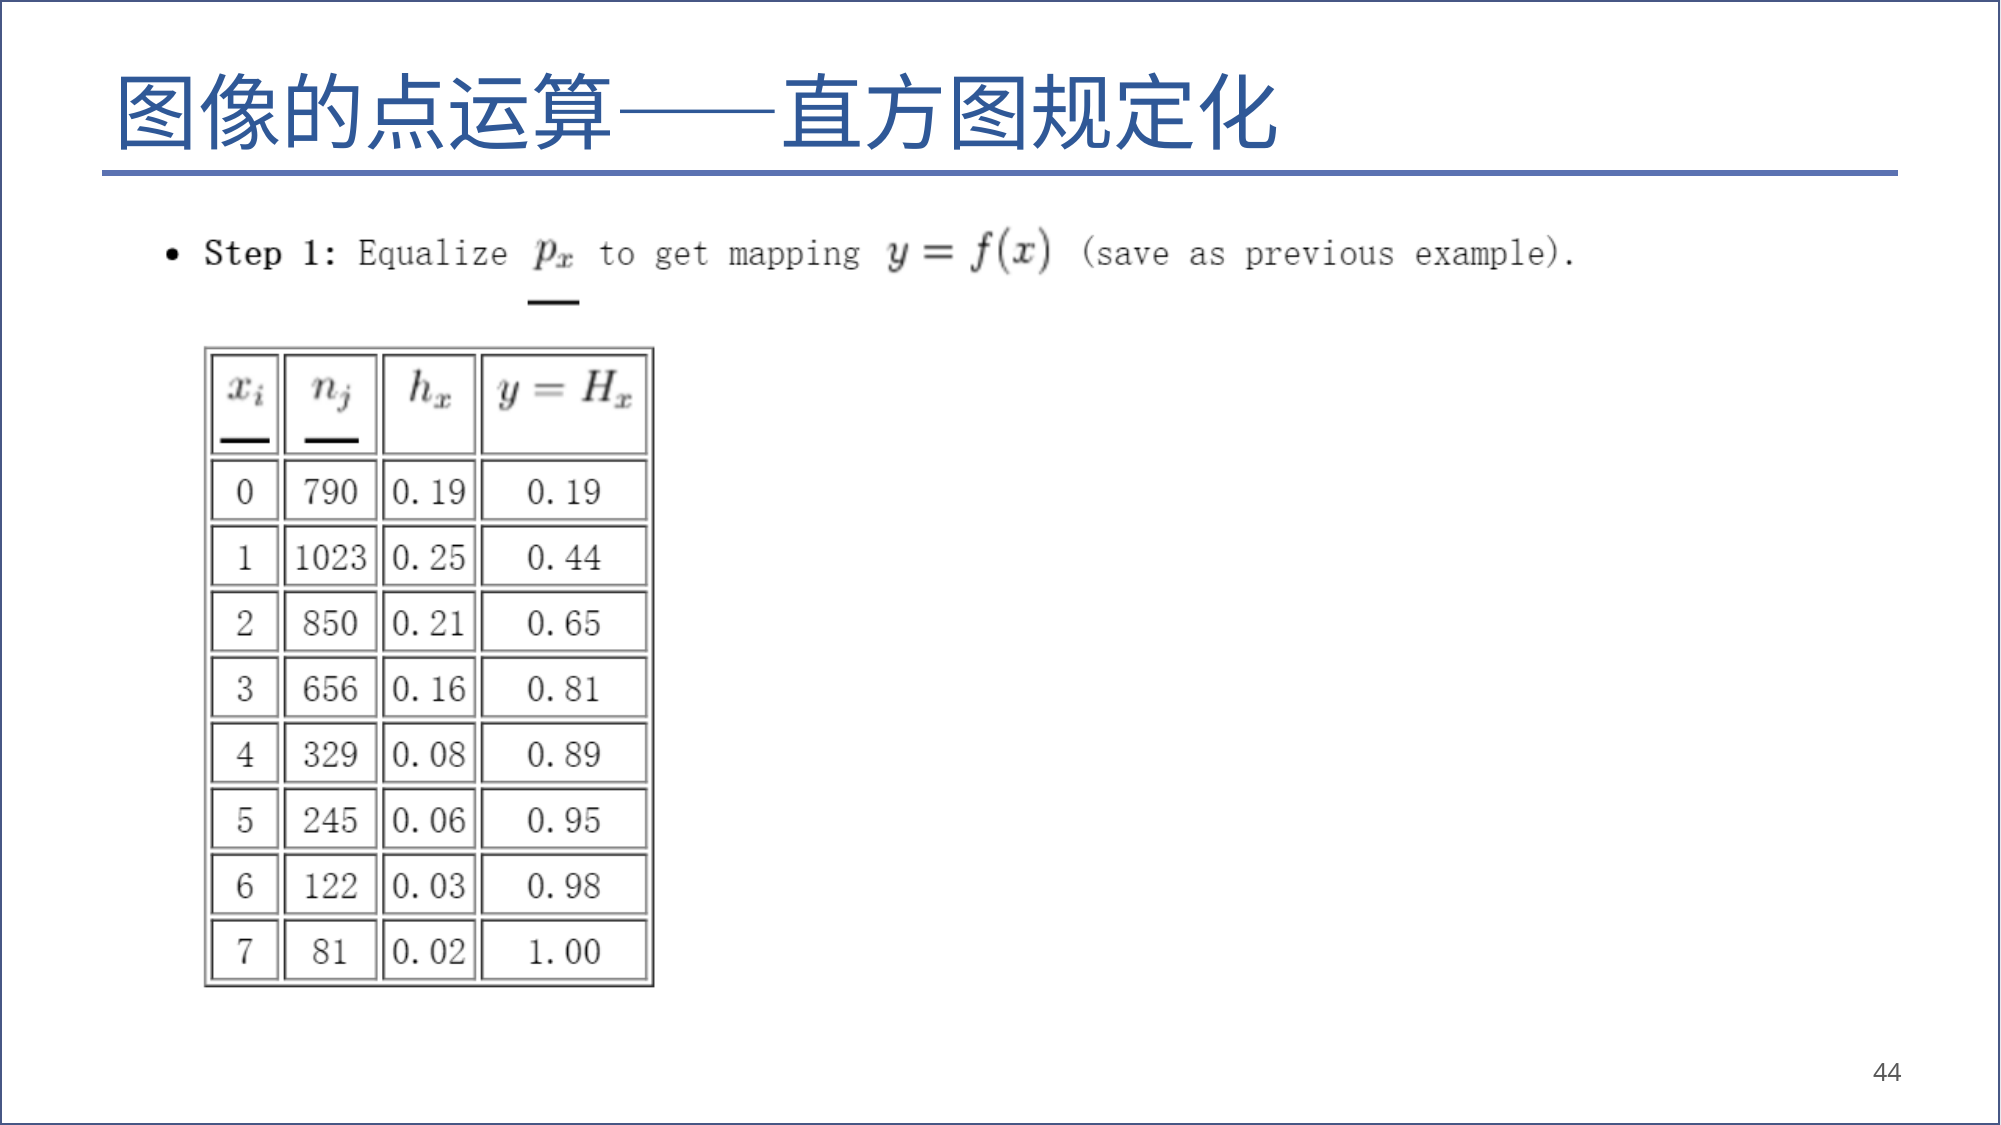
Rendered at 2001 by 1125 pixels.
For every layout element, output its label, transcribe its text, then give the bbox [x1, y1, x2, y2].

picture [137, 215, 1590, 1011]
slide_number 44 [1868, 1042, 1992, 1103]
title 图像的点运算——直方图规定化 [99, 0, 1900, 169]
